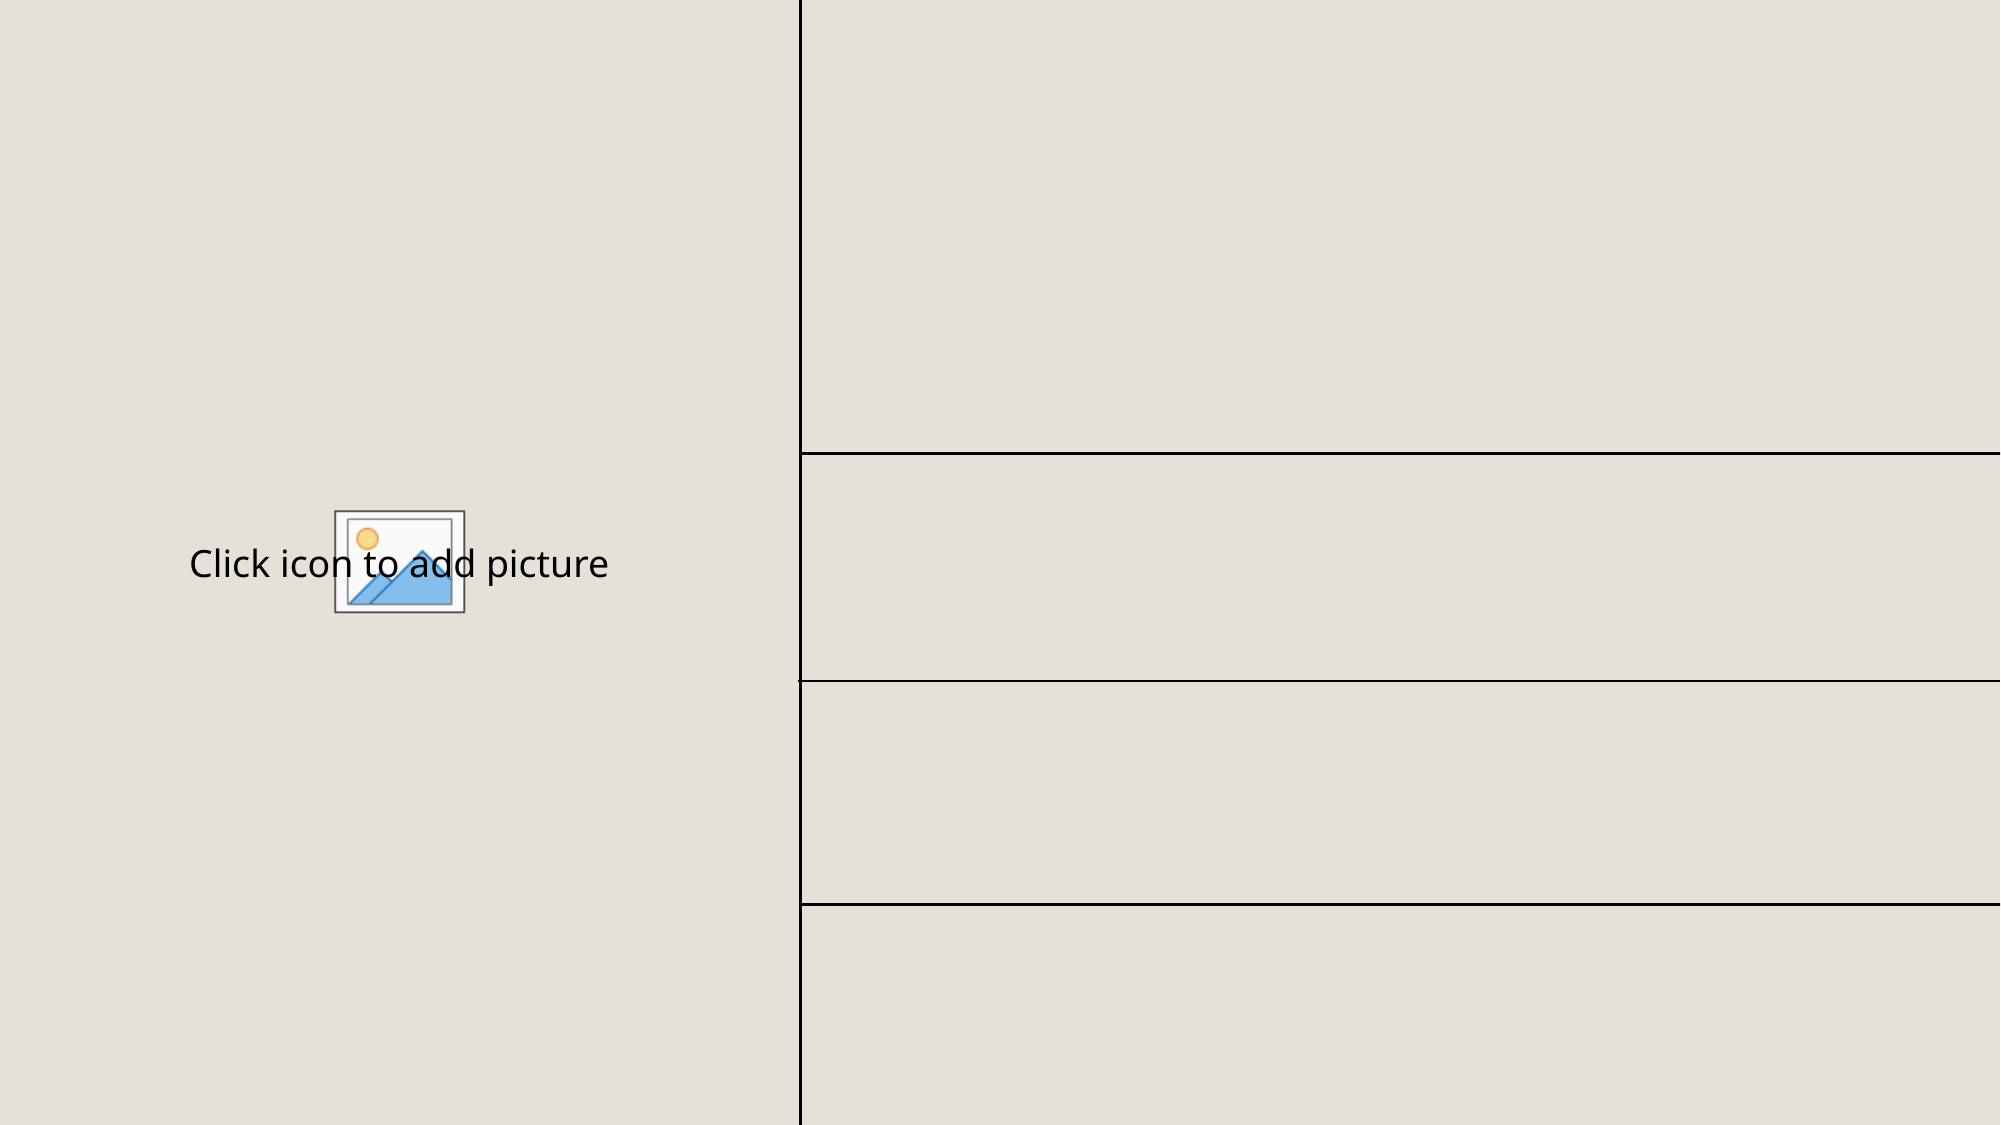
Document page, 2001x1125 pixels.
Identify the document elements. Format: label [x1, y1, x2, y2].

picture [0, 0, 800, 1125]
